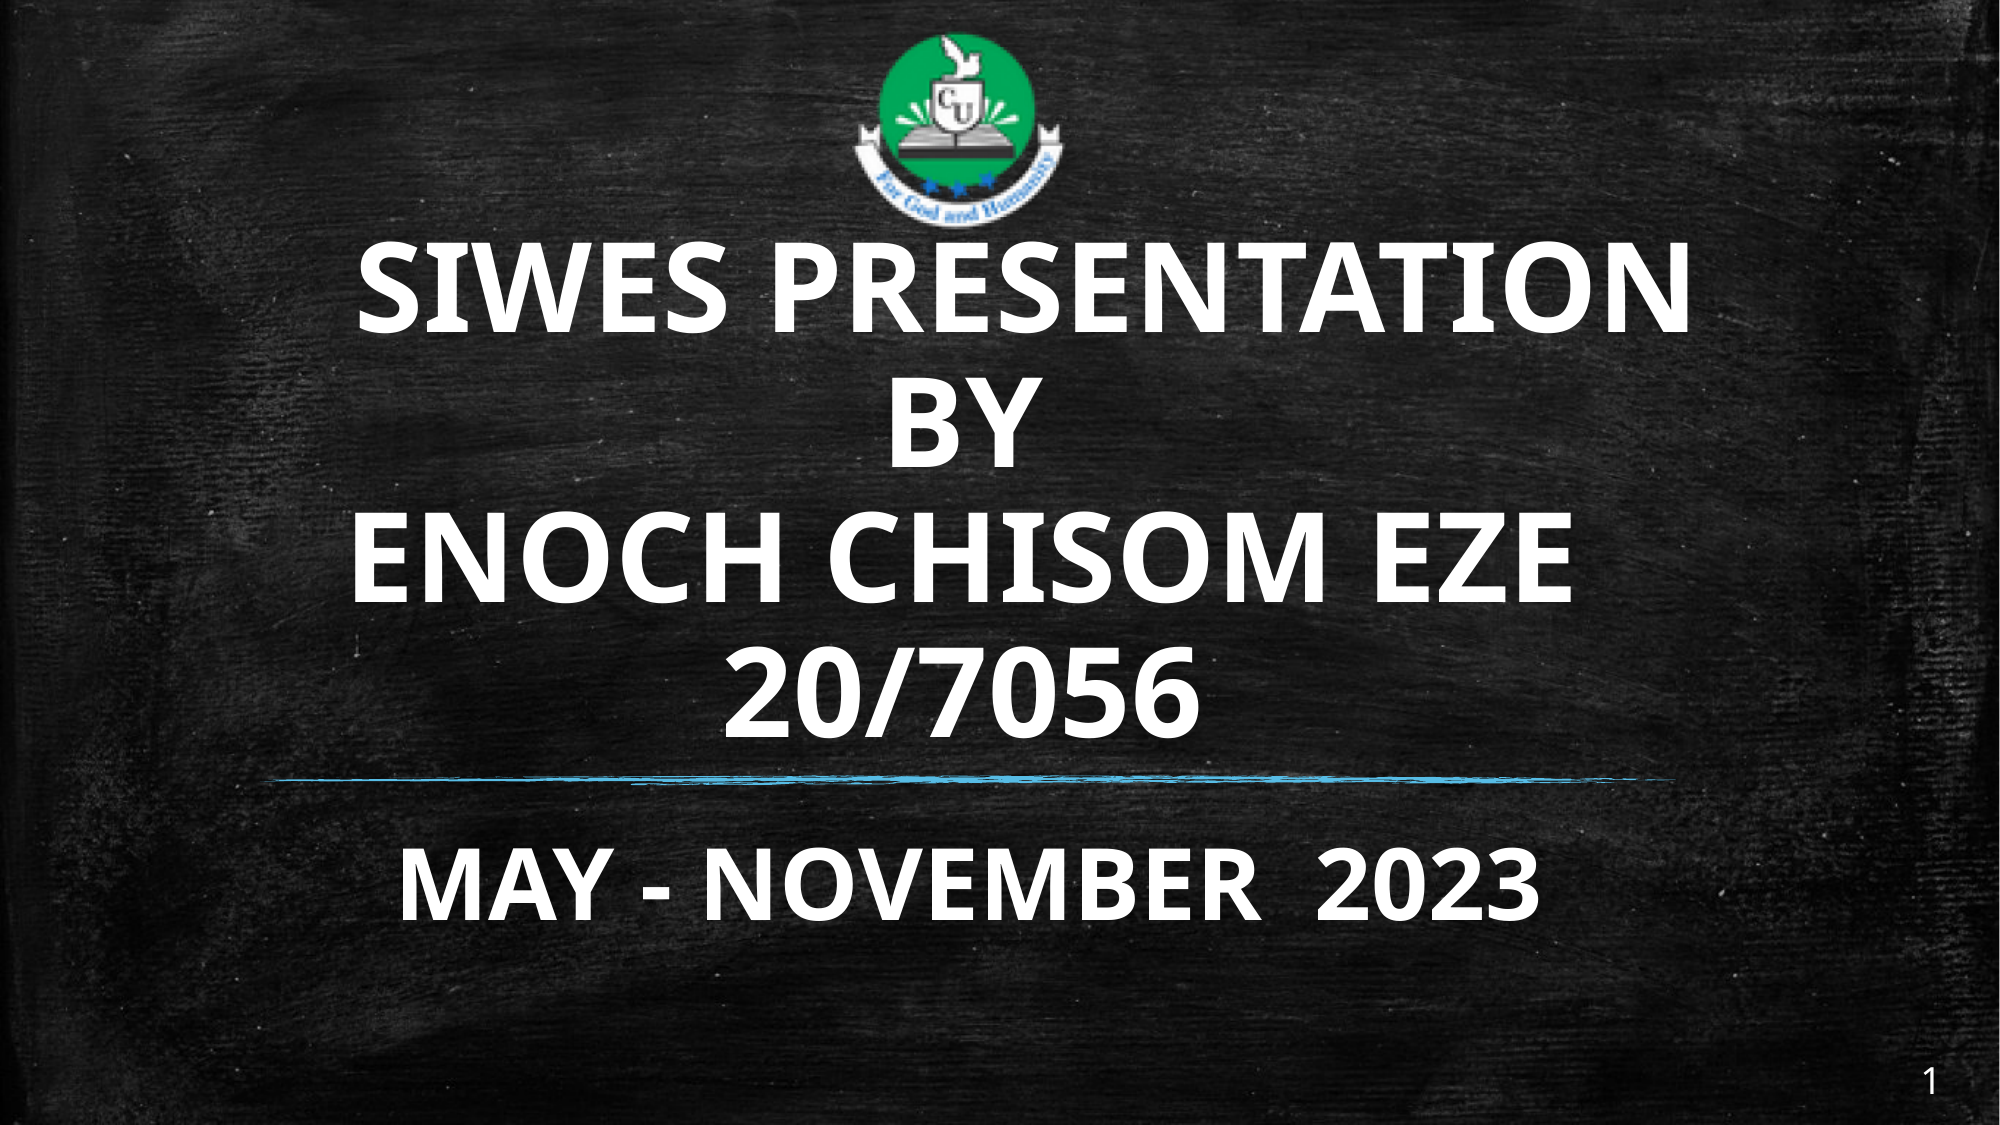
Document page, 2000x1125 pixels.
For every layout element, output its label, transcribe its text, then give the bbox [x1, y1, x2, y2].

subtitle MAY - NOVEMBER 2023 [249, 826, 1750, 1002]
picture [846, 13, 1078, 245]
title SIWES PRESENTATION BY ENOCH CHISOM EZE 20/7056 [137, 244, 1788, 772]
text_box 1 [1905, 1050, 2000, 1096]
